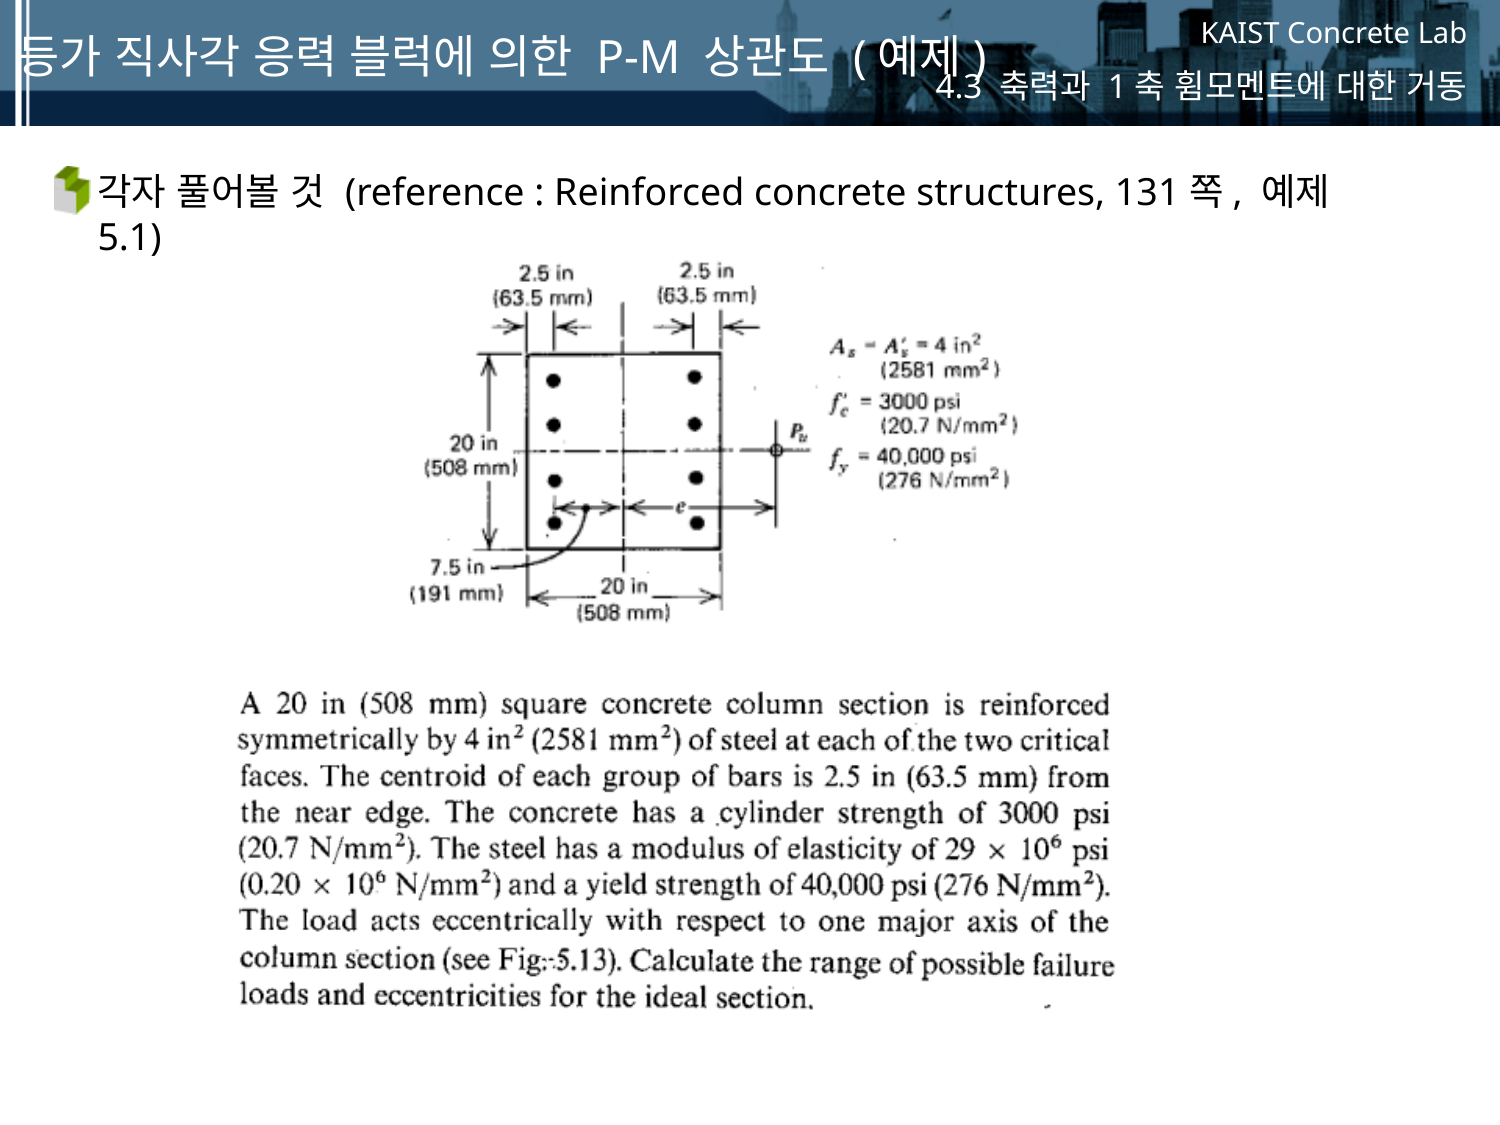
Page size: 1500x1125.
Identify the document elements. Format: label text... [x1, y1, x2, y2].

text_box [407, 248, 1034, 646]
picture [0, 0, 1500, 126]
text_box 각자 풀어볼 것 (reference : Reinforced concrete structures, 131쪽, 예제 5.1) [82, 160, 1424, 266]
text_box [229, 681, 1126, 1024]
text_box 4.3 축력과 1축 휨모멘트에 대한 거동 [832, 58, 1483, 113]
text_box 등가 직사각 응력 블럭에 의한 P-M 상관도 (예제) [2, 20, 1002, 90]
picture [54, 166, 91, 215]
